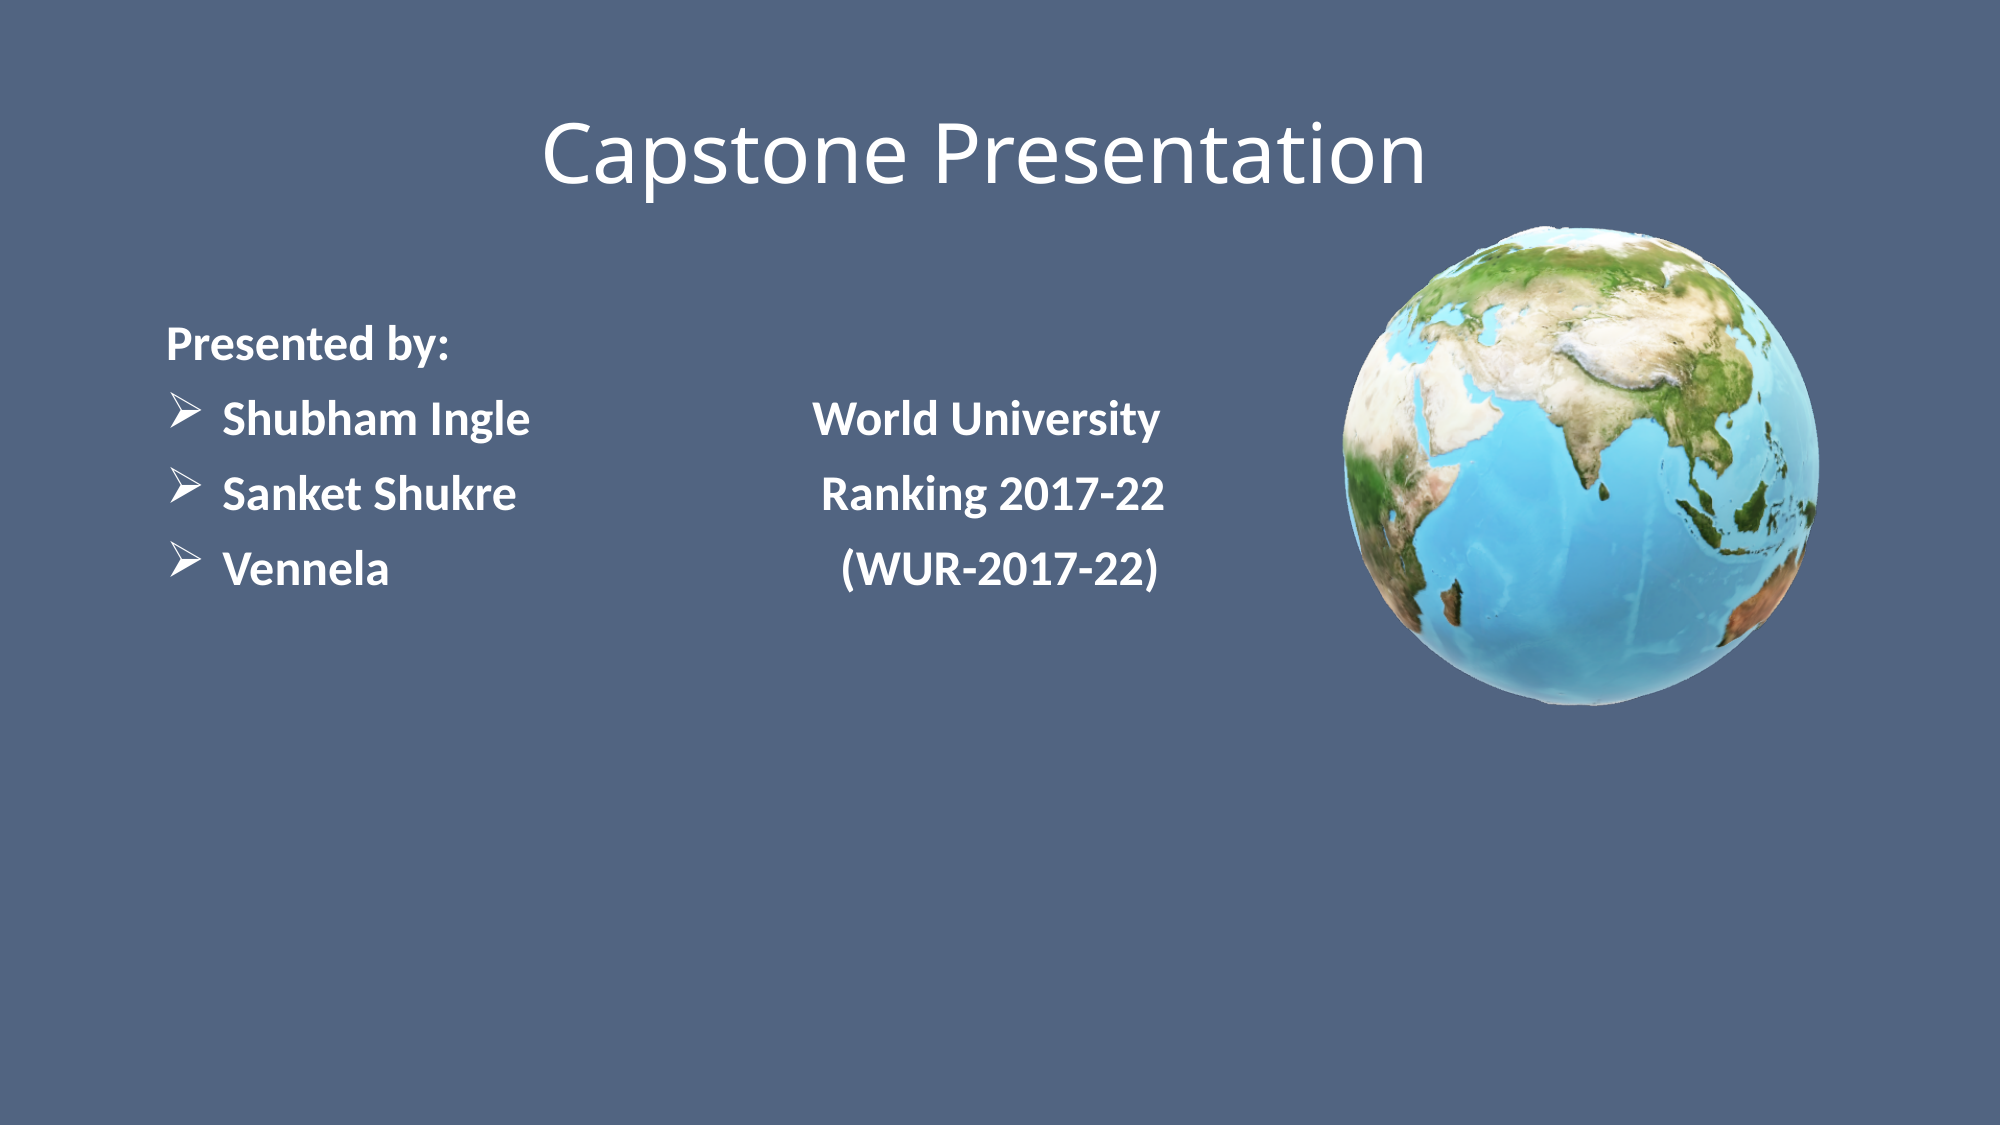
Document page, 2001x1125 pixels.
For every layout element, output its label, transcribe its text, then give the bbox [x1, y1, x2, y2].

subtitle Presented by: Shubham Ingle World University Sanket Shukre Ranking 2017-22 Vennela (WUR-2017-22) [150, 310, 1809, 1006]
title Capstone Presentation [351, 97, 1619, 210]
picture [1337, 224, 1826, 713]
